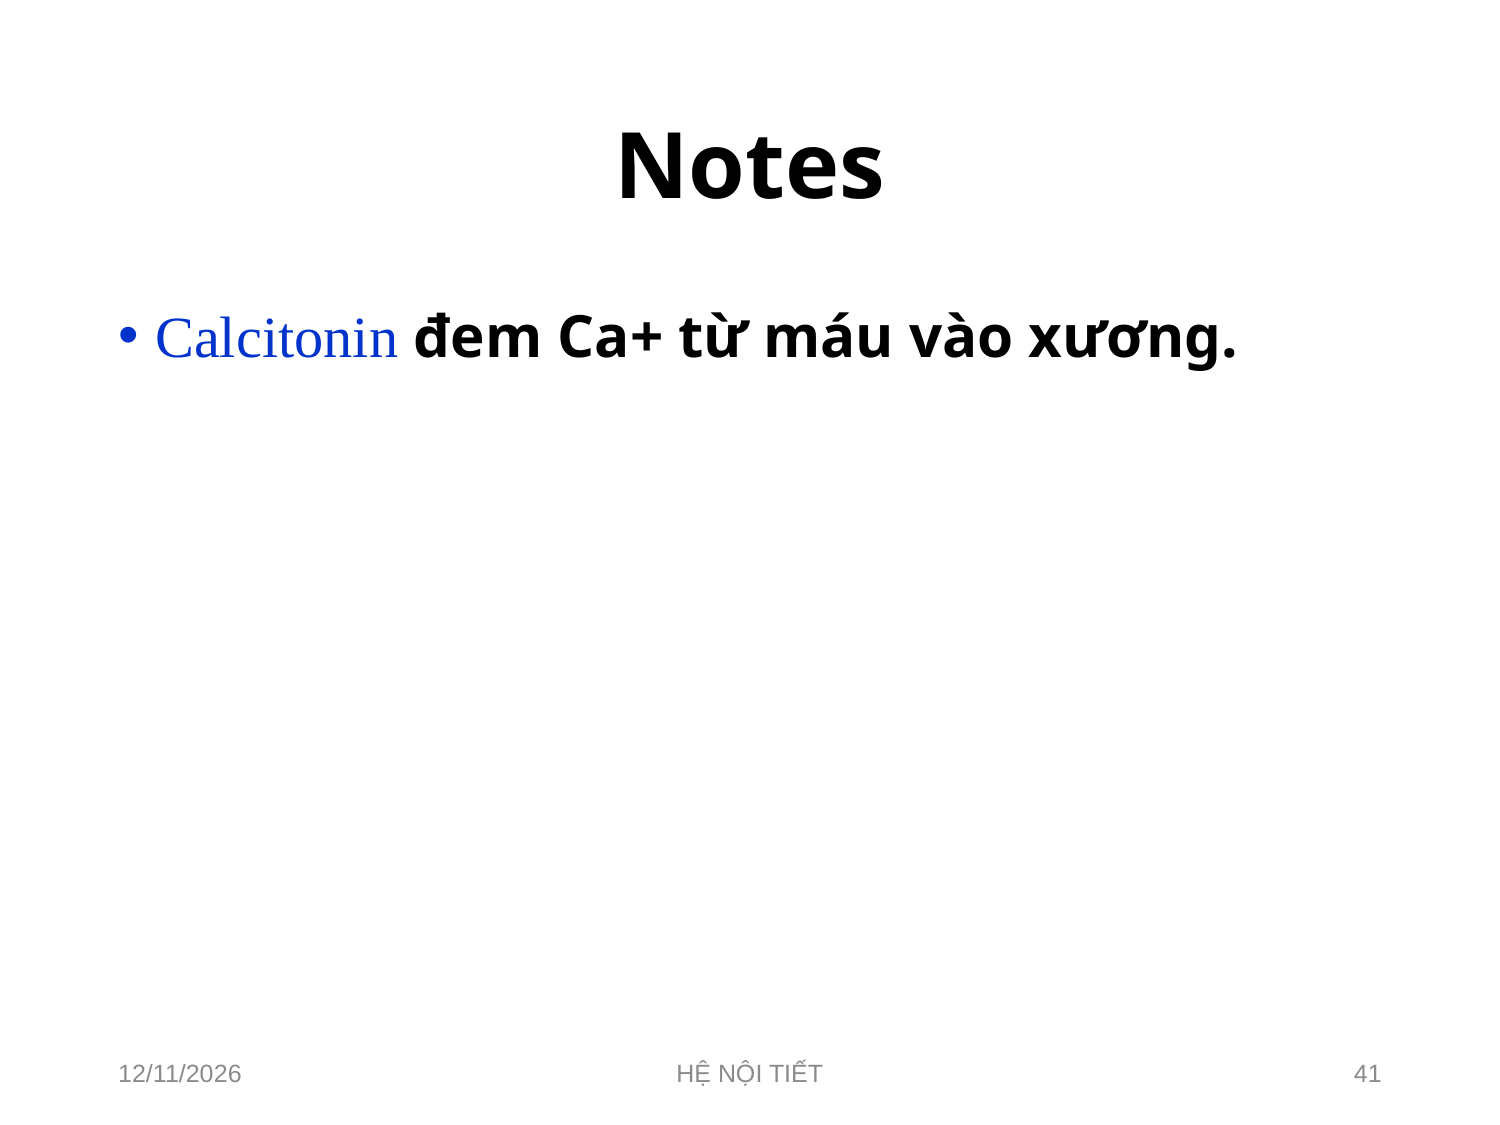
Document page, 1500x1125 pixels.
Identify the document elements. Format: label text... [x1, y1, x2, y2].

title Notes [103, 59, 1397, 278]
footer HỆ NỘI TIẾT [496, 1042, 1004, 1103]
list Calcitonin đem Ca+ từ máu vào xương. [103, 299, 1397, 1014]
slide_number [103, 1042, 441, 1103]
slide_number 41 [1059, 1042, 1397, 1103]
